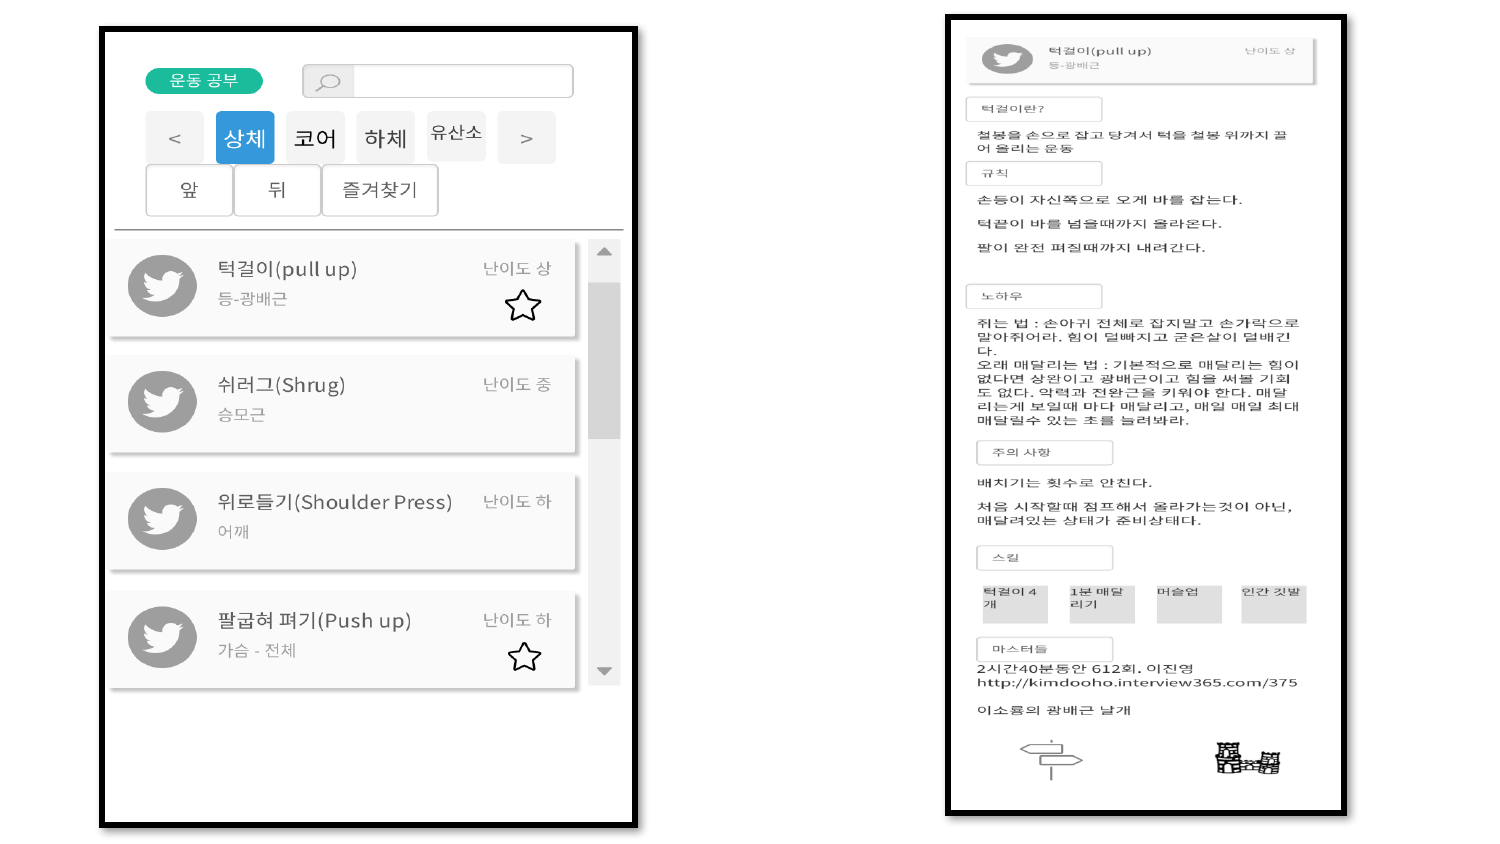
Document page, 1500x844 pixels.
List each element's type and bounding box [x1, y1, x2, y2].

picture [950, 19, 1341, 811]
picture [104, 31, 633, 823]
